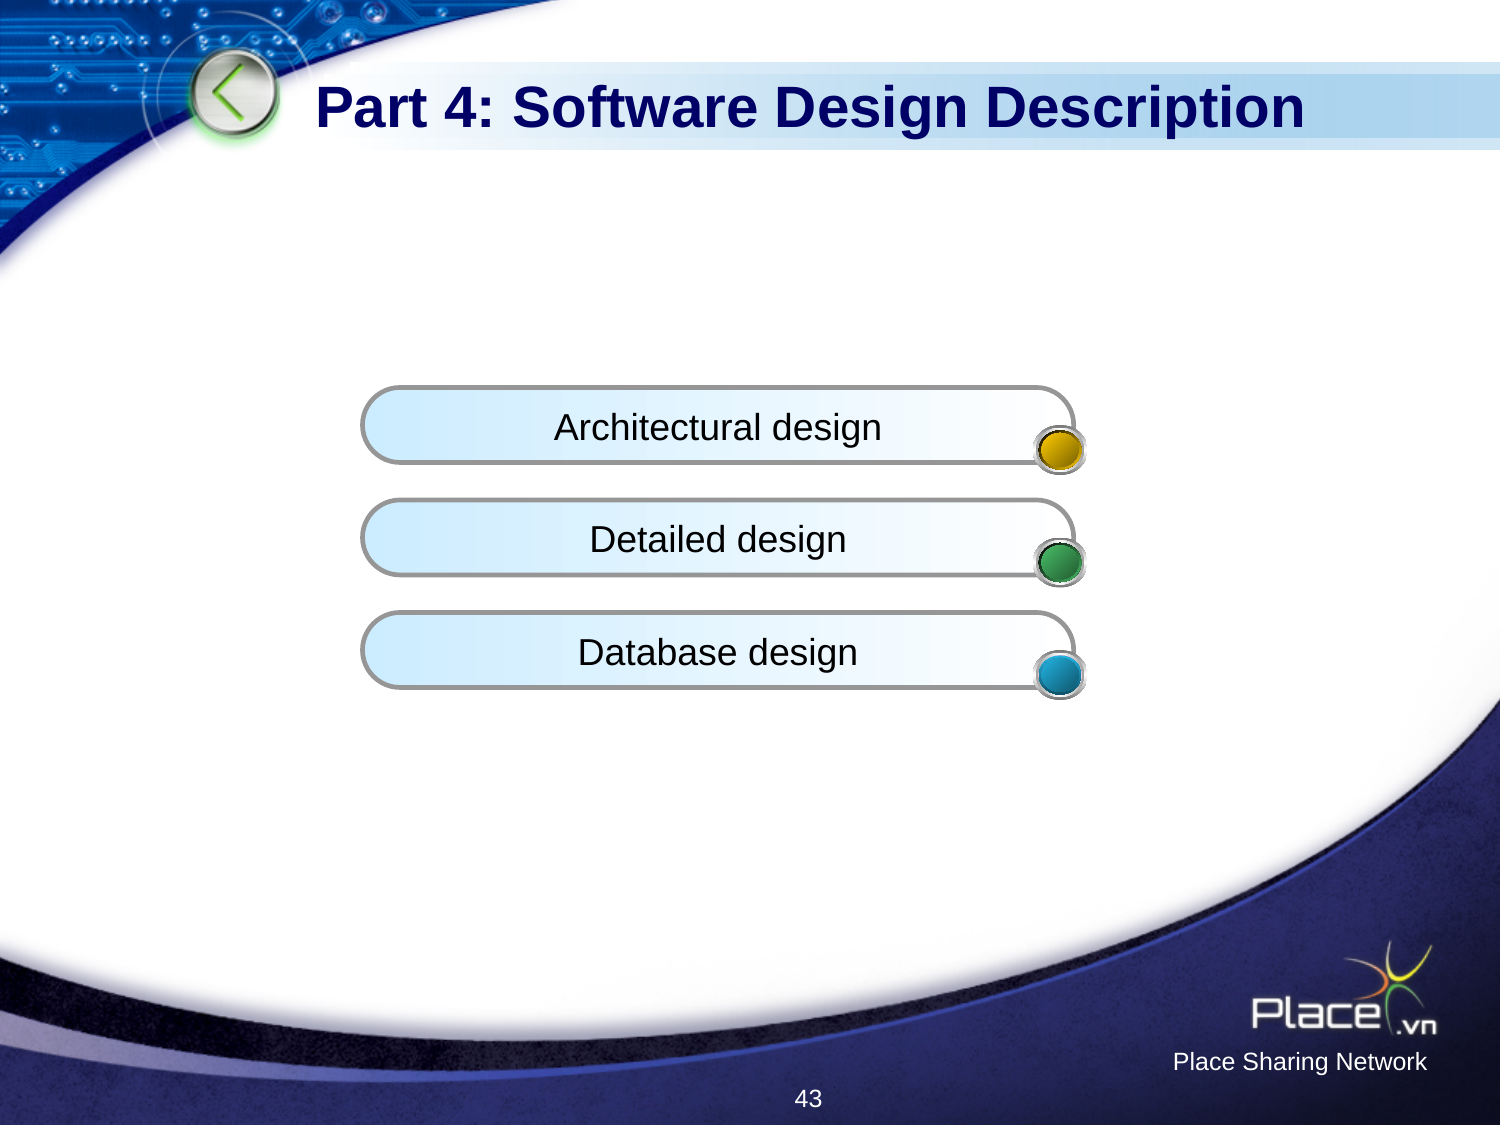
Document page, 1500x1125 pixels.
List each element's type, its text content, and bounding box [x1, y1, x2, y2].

text_box Detailed design [362, 499, 1074, 575]
picture [0, 0, 1500, 1125]
title Part 4: Software Design Description [300, 57, 1438, 150]
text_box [1032, 424, 1088, 476]
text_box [1032, 537, 1088, 588]
text_box Database design [362, 612, 1074, 688]
footer Place Sharing Network [975, 1037, 1450, 1075]
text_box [1032, 649, 1088, 701]
text_box Architectural design [362, 387, 1074, 463]
slide_number 43 [487, 1074, 838, 1113]
